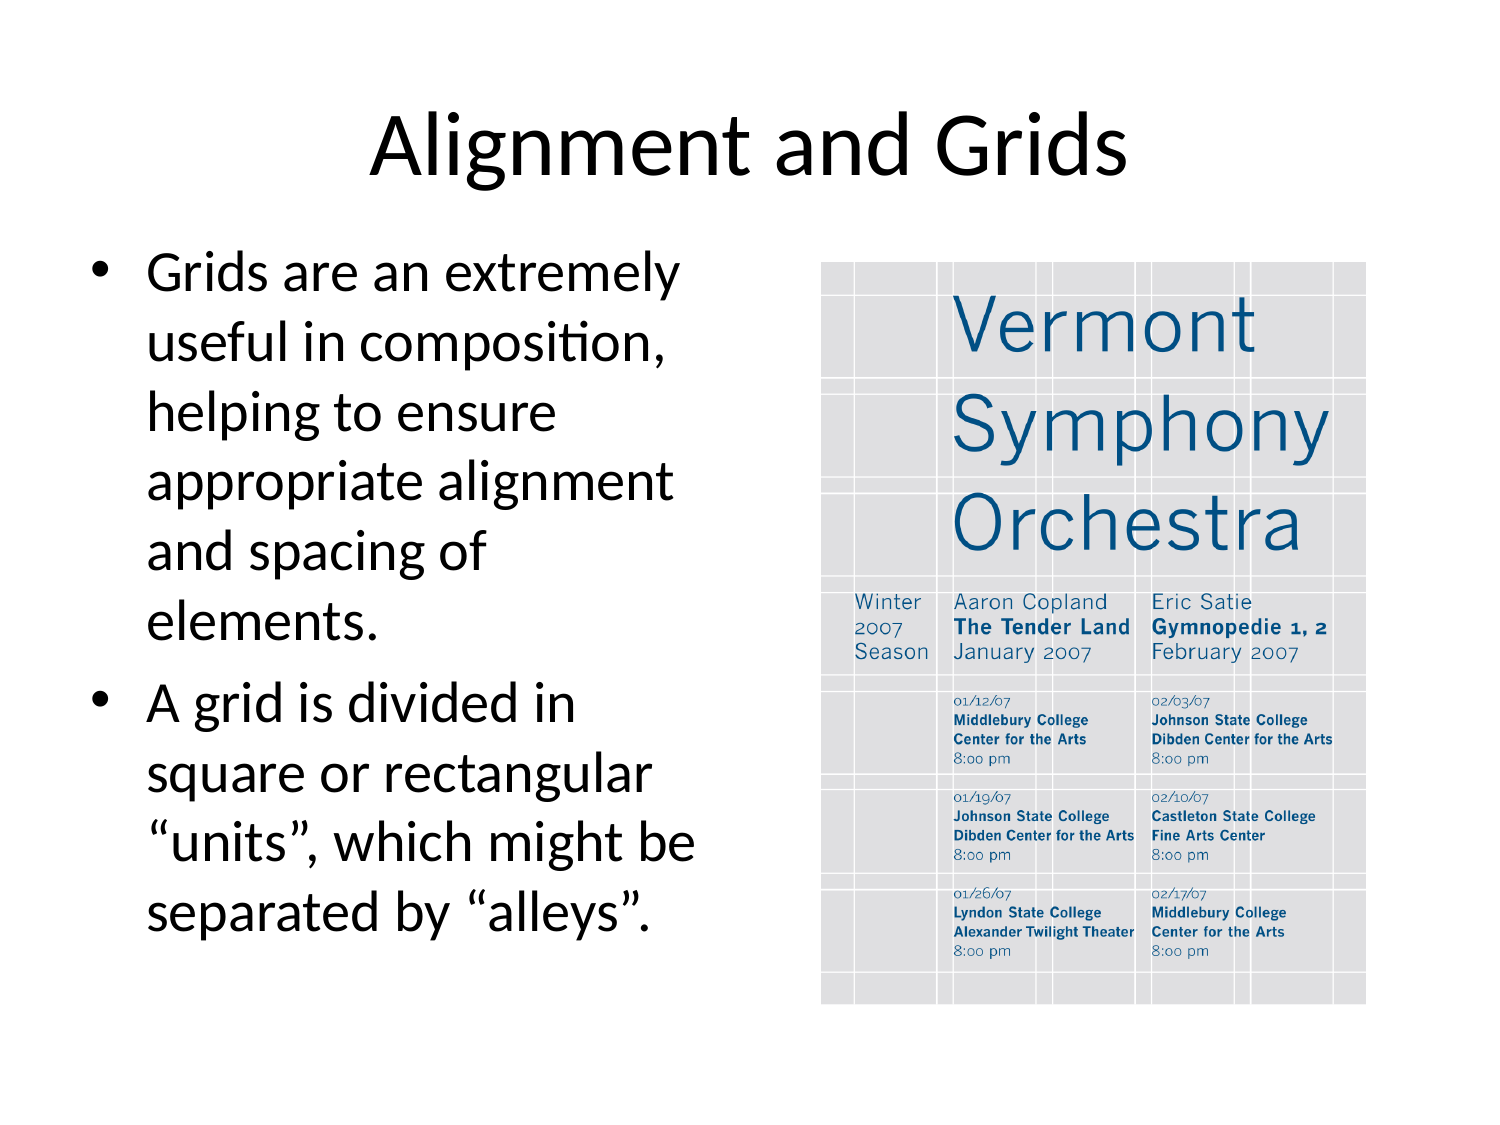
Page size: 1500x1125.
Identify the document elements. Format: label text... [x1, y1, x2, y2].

title Alignment and Grids [75, 45, 1425, 233]
list Grids are an extremely useful in composition, helping to ensure appropriate alignment and spacing of elements. A grid is divided in square or rectangular “units”, which might be separated by “alleys”. [75, 225, 738, 1049]
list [762, 262, 1426, 1006]
